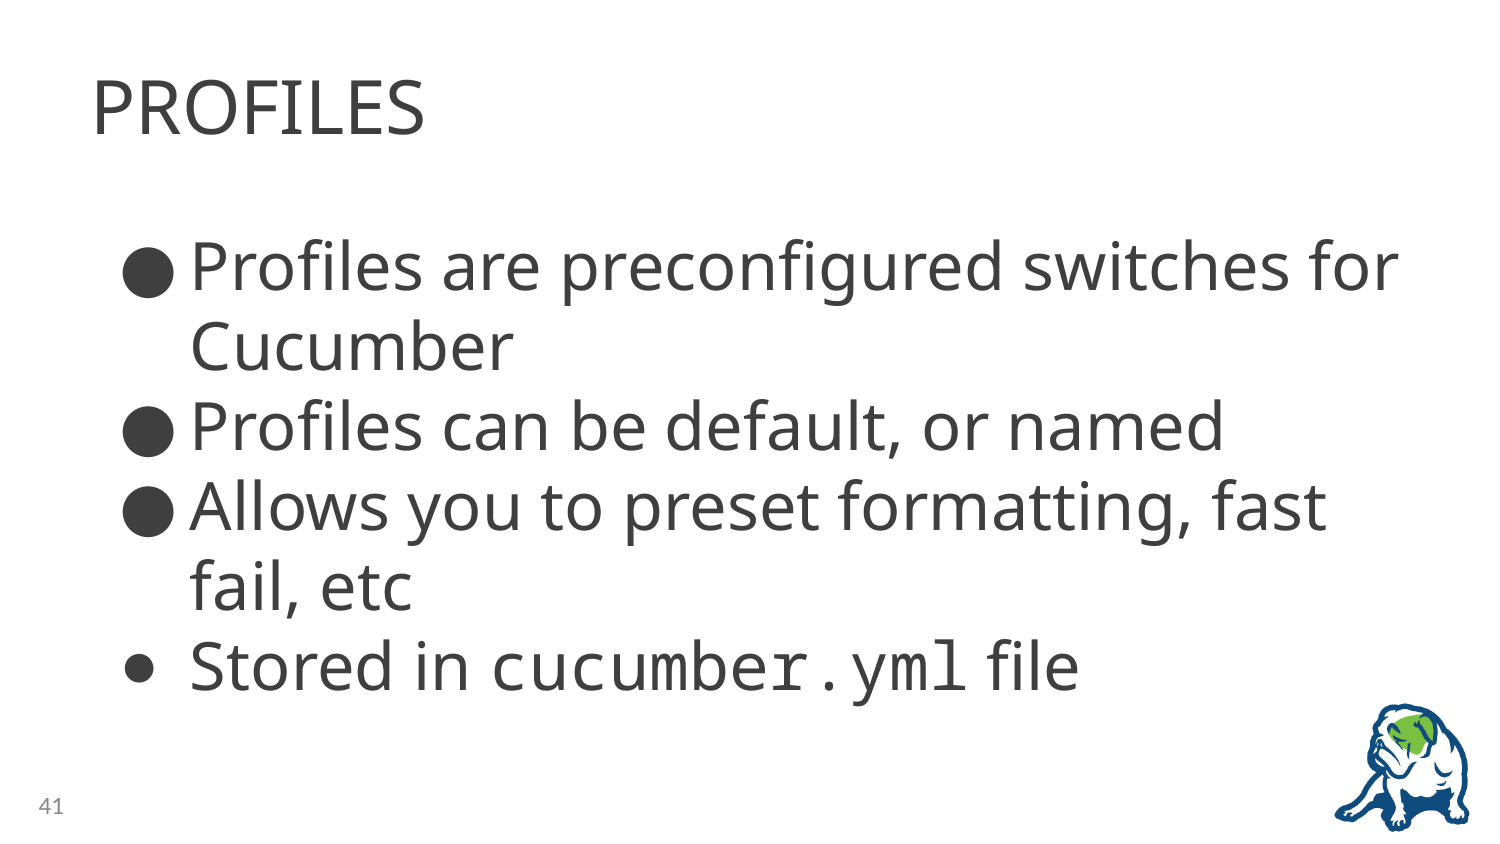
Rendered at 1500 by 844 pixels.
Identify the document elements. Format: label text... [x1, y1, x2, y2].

slide_number 41 [23, 782, 374, 827]
picture [1334, 700, 1470, 835]
title PROFILES [75, 33, 1425, 175]
text_box Profiles are preconfigured switches for Cucumber Profiles can be default, or named Allows you to preset formatting, fast fail, etc Stored in cucumber.yml file [99, 216, 1450, 711]
